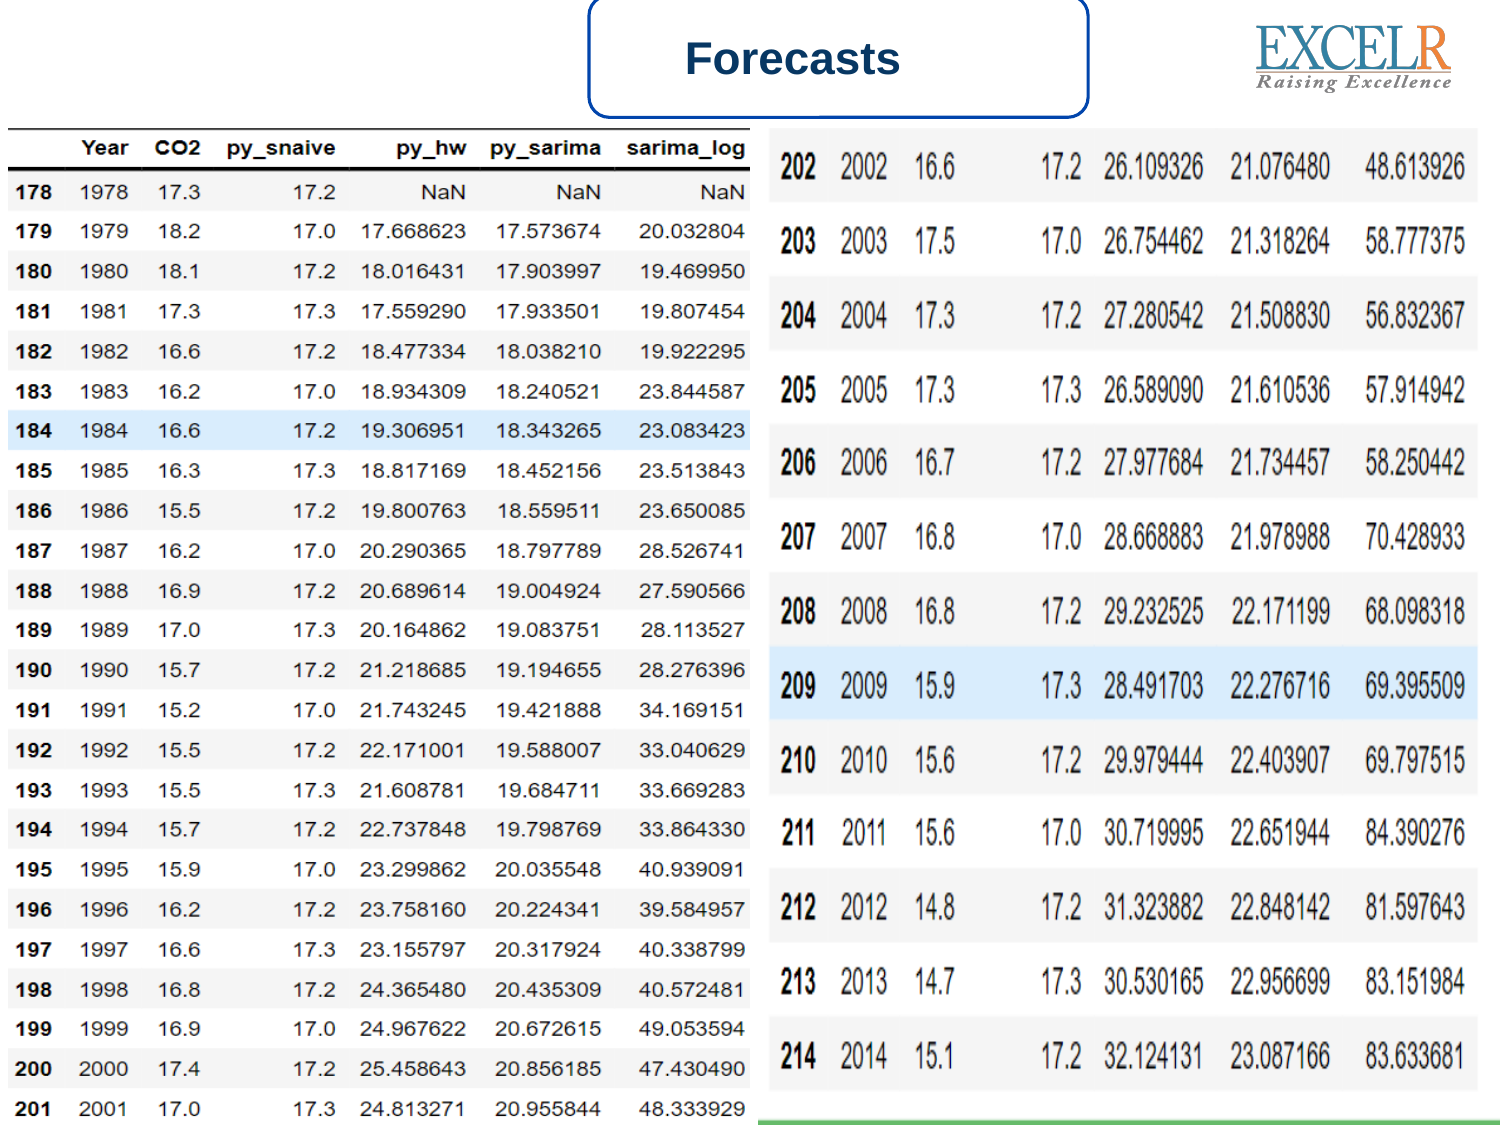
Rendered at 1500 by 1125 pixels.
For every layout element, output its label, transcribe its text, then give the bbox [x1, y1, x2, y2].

picture [758, 128, 1500, 1125]
text_box Forecasts [588, 0, 1089, 118]
picture [8, 128, 751, 1125]
picture [1256, 25, 1452, 94]
